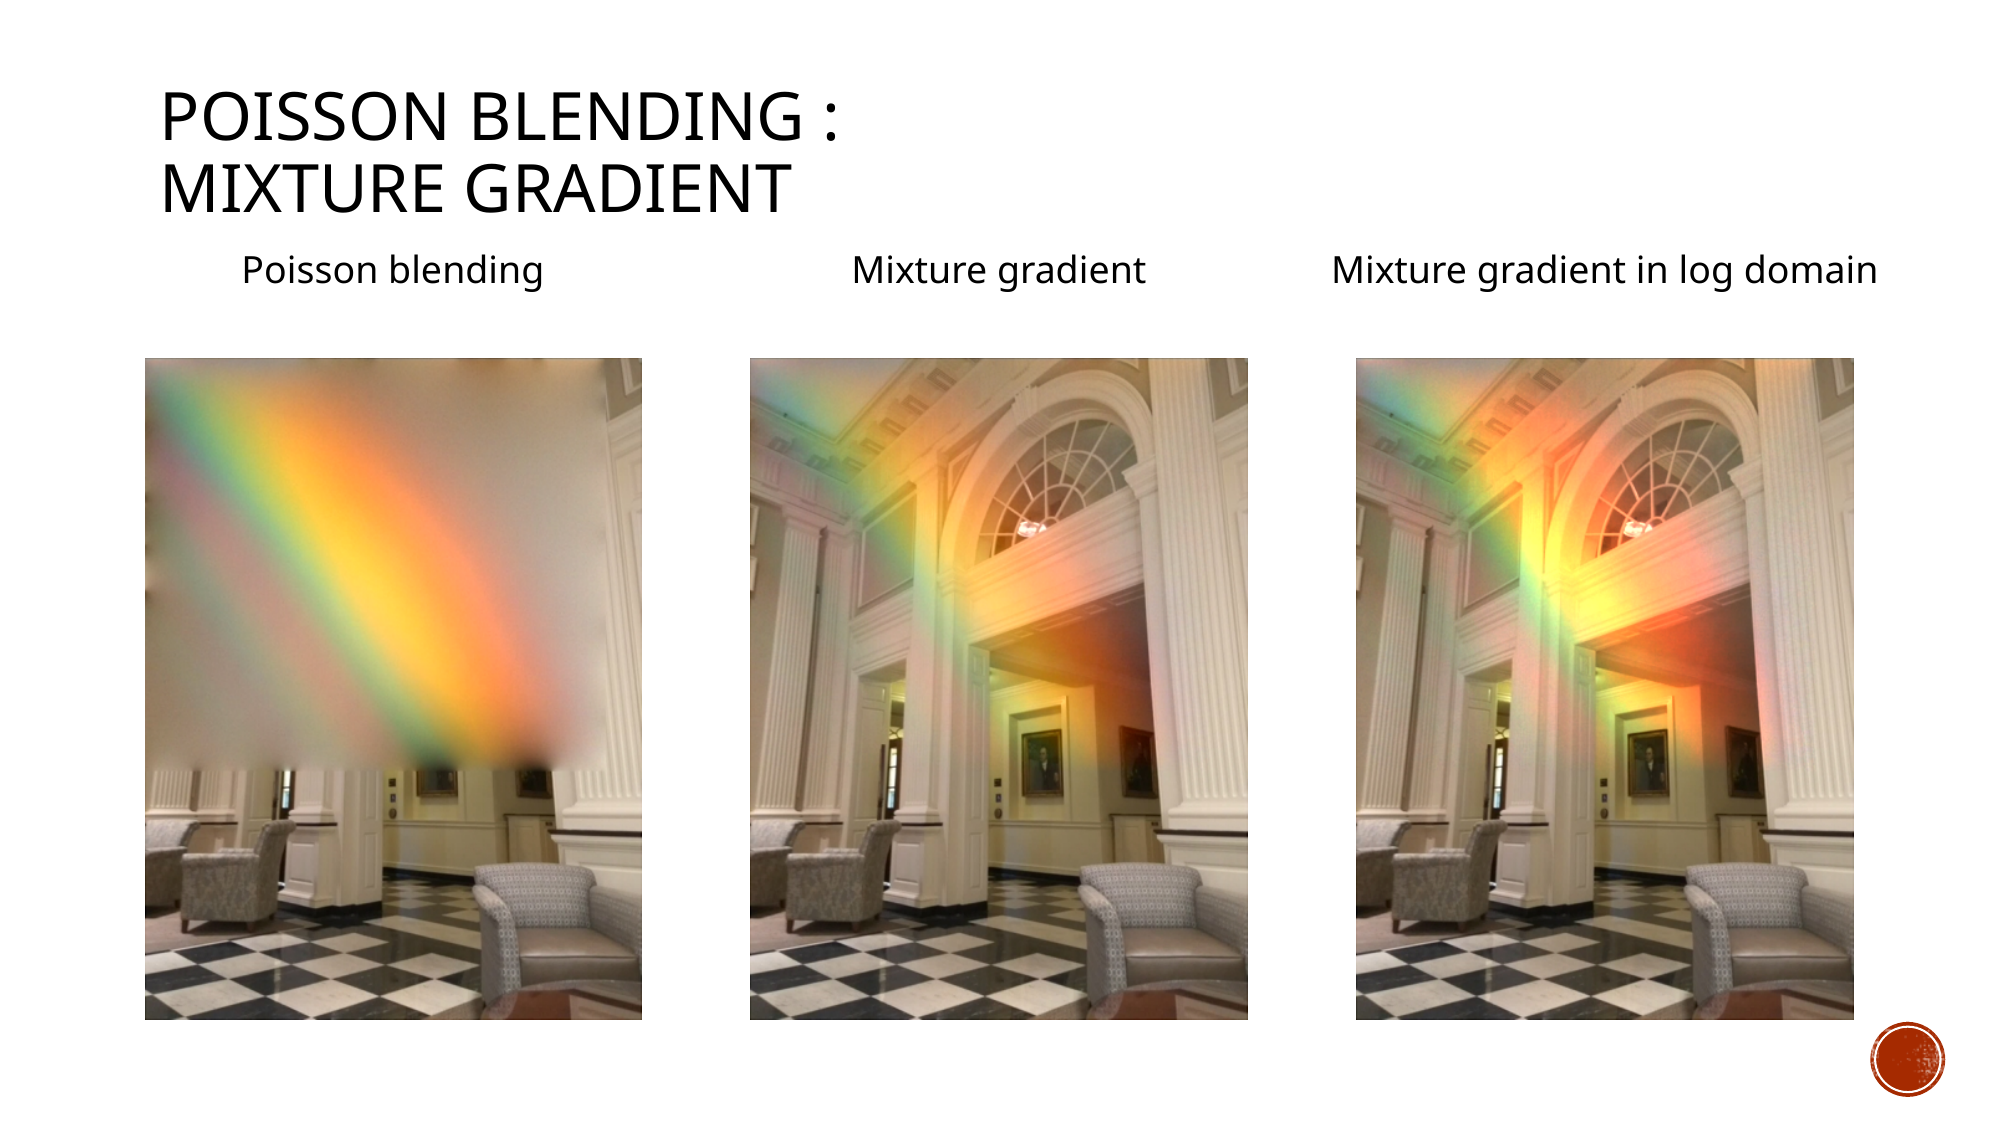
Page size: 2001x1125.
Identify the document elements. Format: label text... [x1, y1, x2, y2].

text_box Mixture gradient in log domain [1316, 238, 1894, 298]
title Poisson blending : mixture gradient [145, 72, 1107, 238]
picture [750, 358, 1248, 1020]
text_box Poisson blending [226, 238, 560, 298]
text_box Mixture gradient [836, 238, 1162, 299]
picture [145, 358, 642, 1020]
picture [1356, 358, 1854, 1020]
